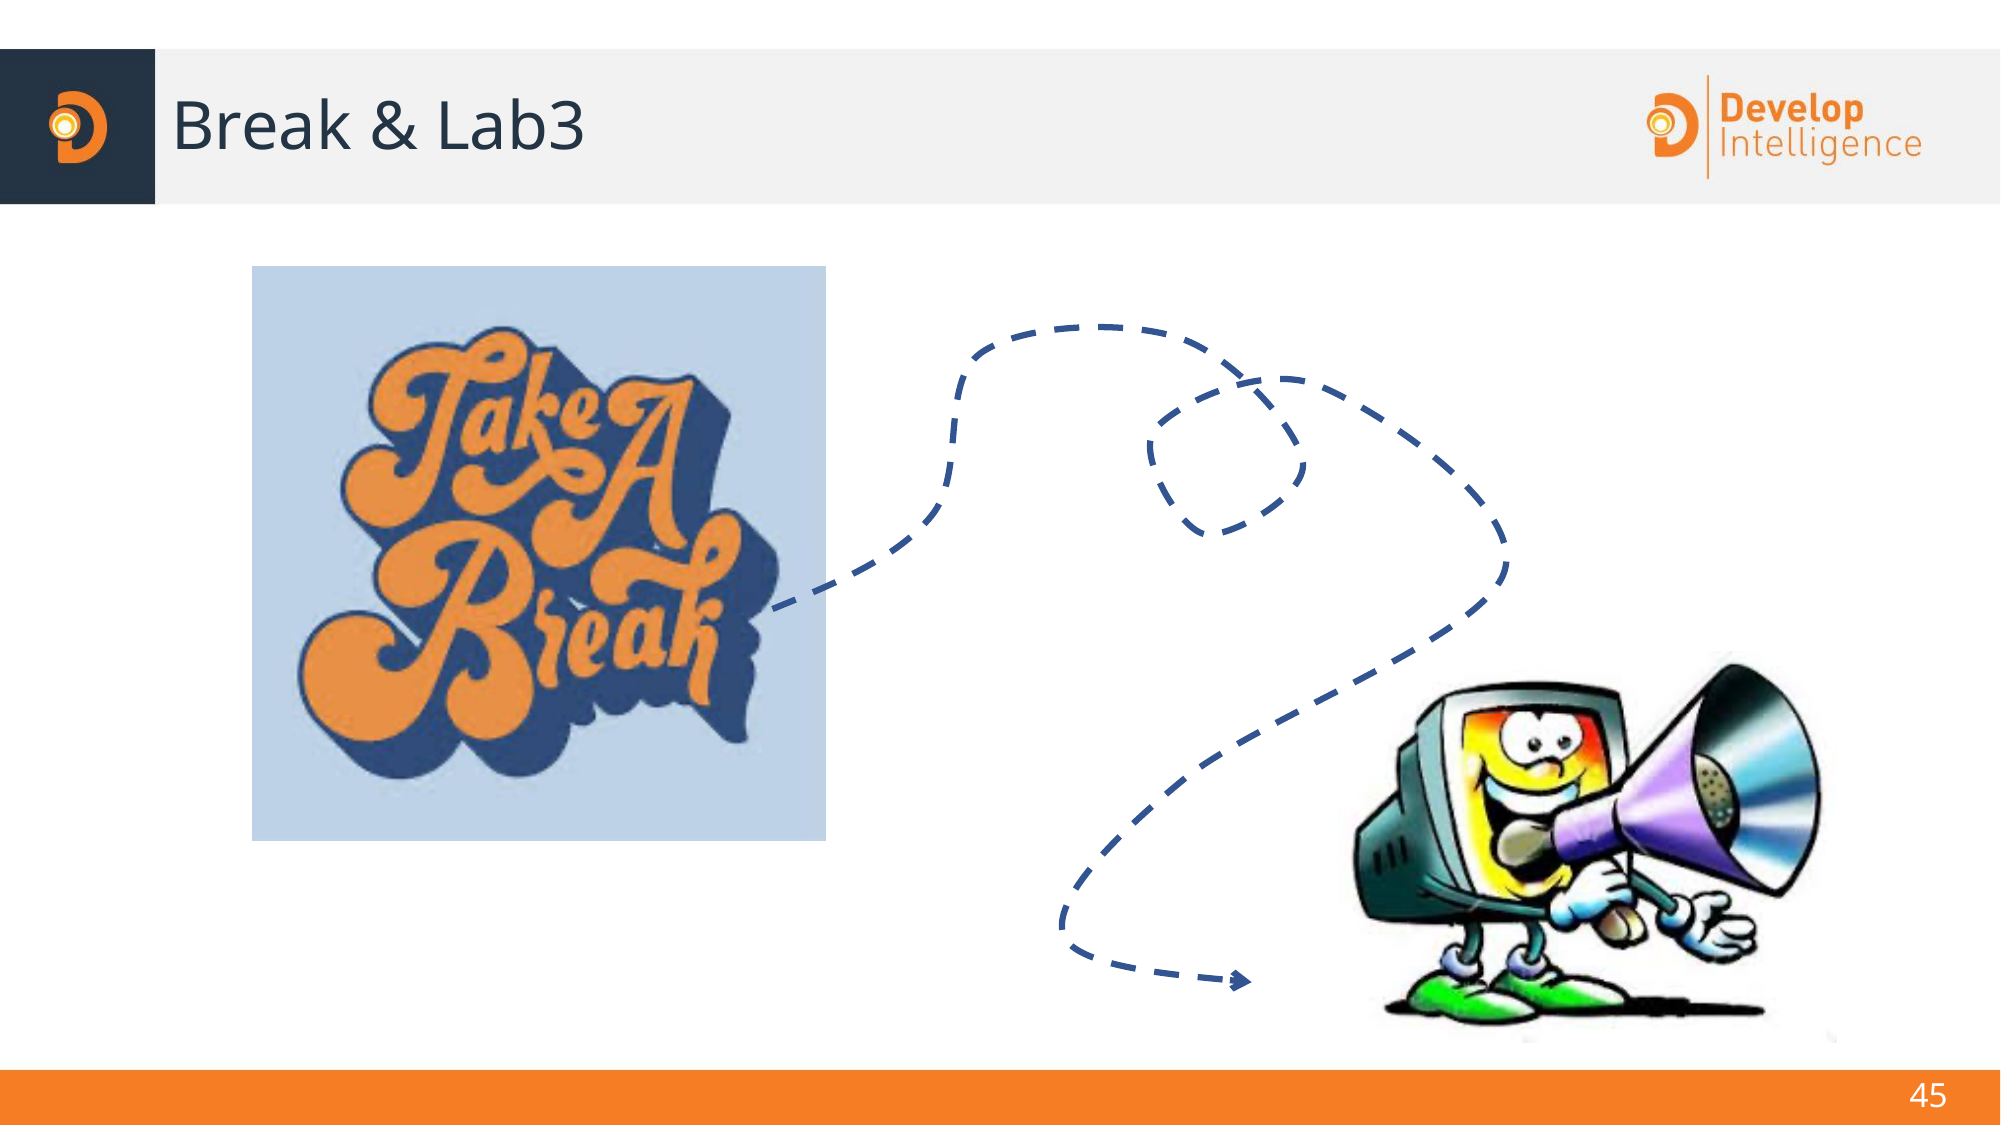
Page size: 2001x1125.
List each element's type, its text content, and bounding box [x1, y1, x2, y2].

picture [0, 0, 2001, 1125]
title Break & Lab3 [156, 53, 1999, 203]
slide_number 45 [1860, 1072, 1998, 1122]
text_box [831, 324, 1509, 989]
